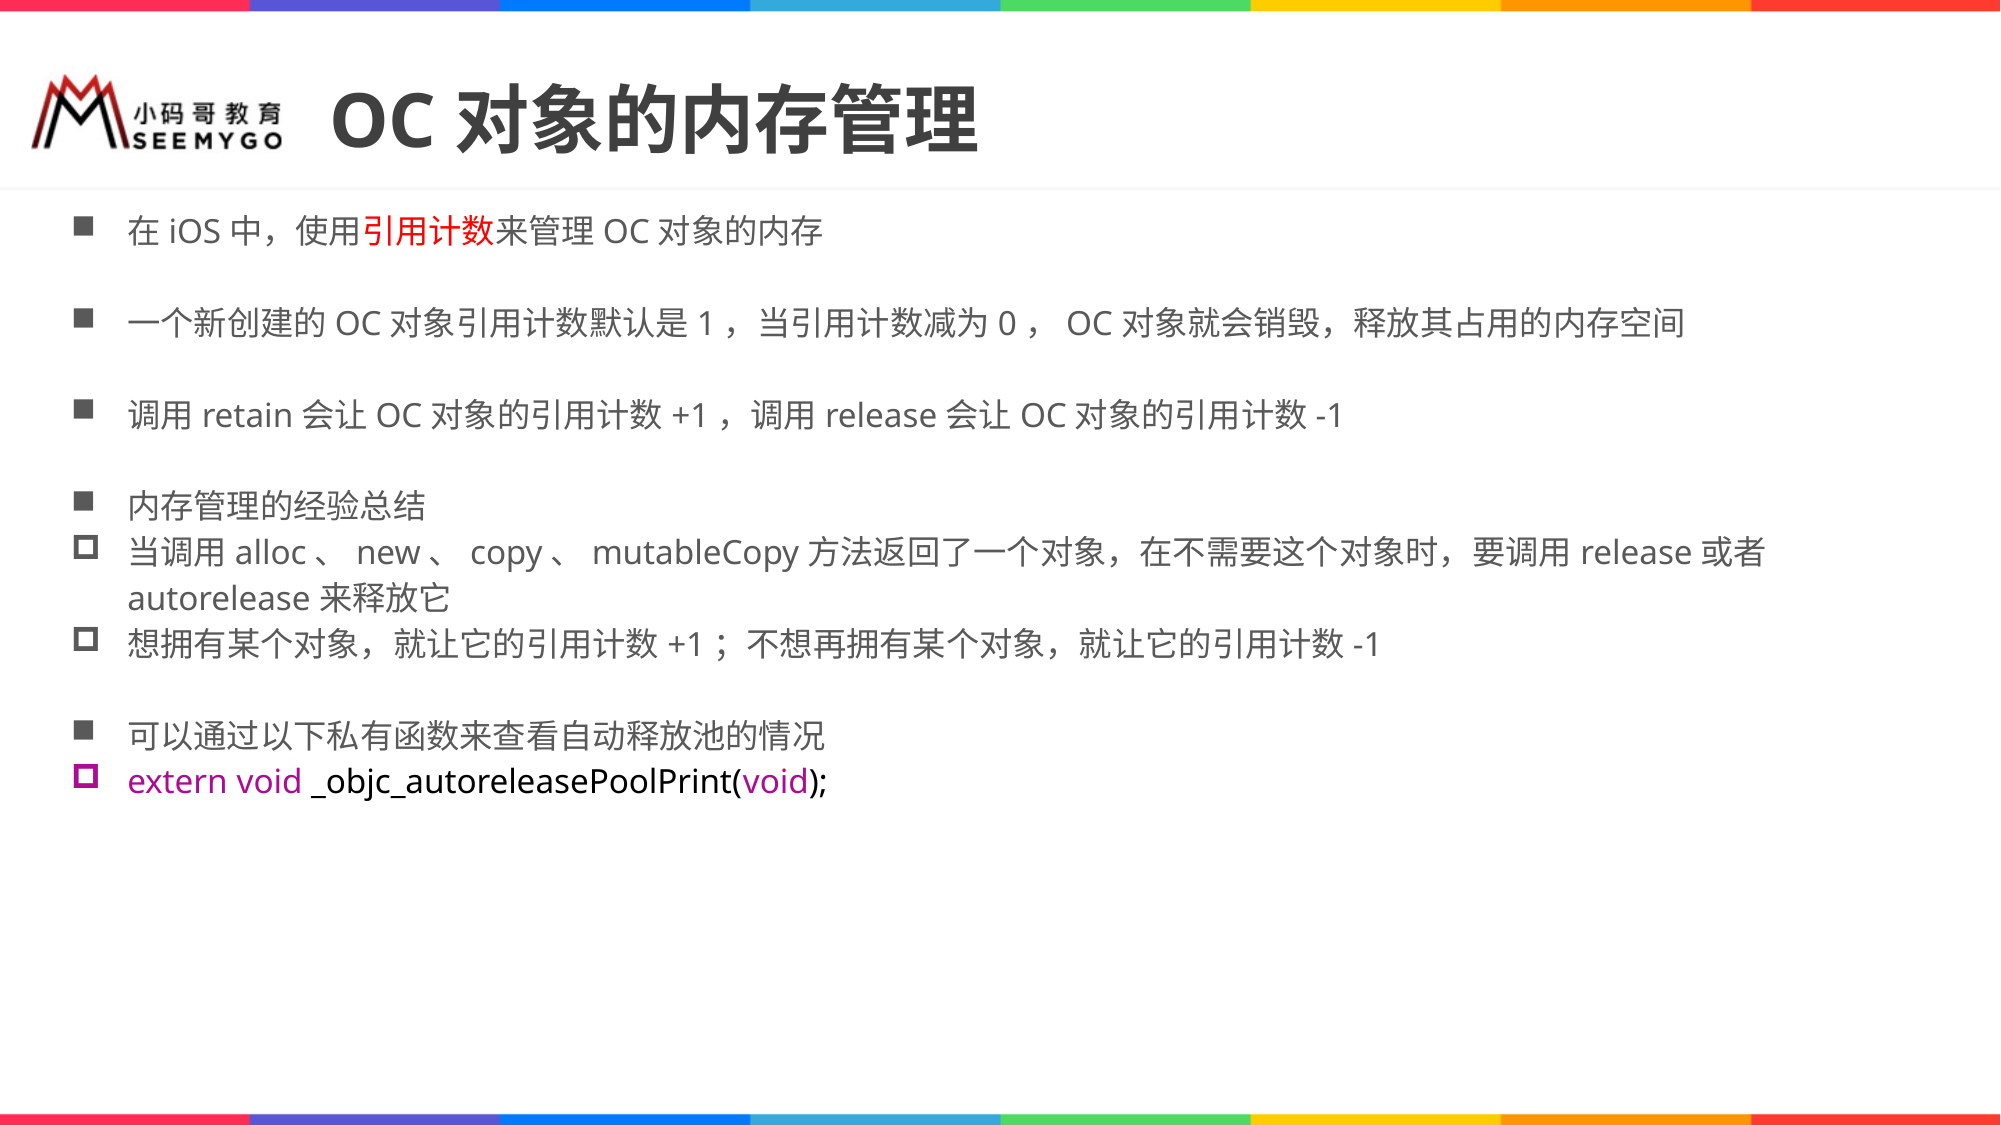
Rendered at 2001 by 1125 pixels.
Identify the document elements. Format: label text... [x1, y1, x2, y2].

text_box 在iOS中，使用引用计数来管理OC对象的内存 一个新创建的OC对象引用计数默认是1，当引用计数减为0，OC对象就会销毁，释放其占用的内存空间 调用retain会让OC对象的引用计数+1，调用release会让OC对象的引用计数-1 内存管理的经验总结 当调用alloc、new、copy、mutableCopy方法返回了一个对象，在不需要这个对象时，要调用release或者autorelease来释放它 想拥有某个对象，就让它的引用计数+1；不想再拥有某个对象，就让它的引用计数-1 可以通过以下私有函数来查看自动释放池的情况 extern void _objc_autoreleasePoolPrint(void); [56, 197, 1943, 828]
title OC对象的内存管理 [314, 64, 1968, 182]
picture [0, 0, 2001, 1125]
